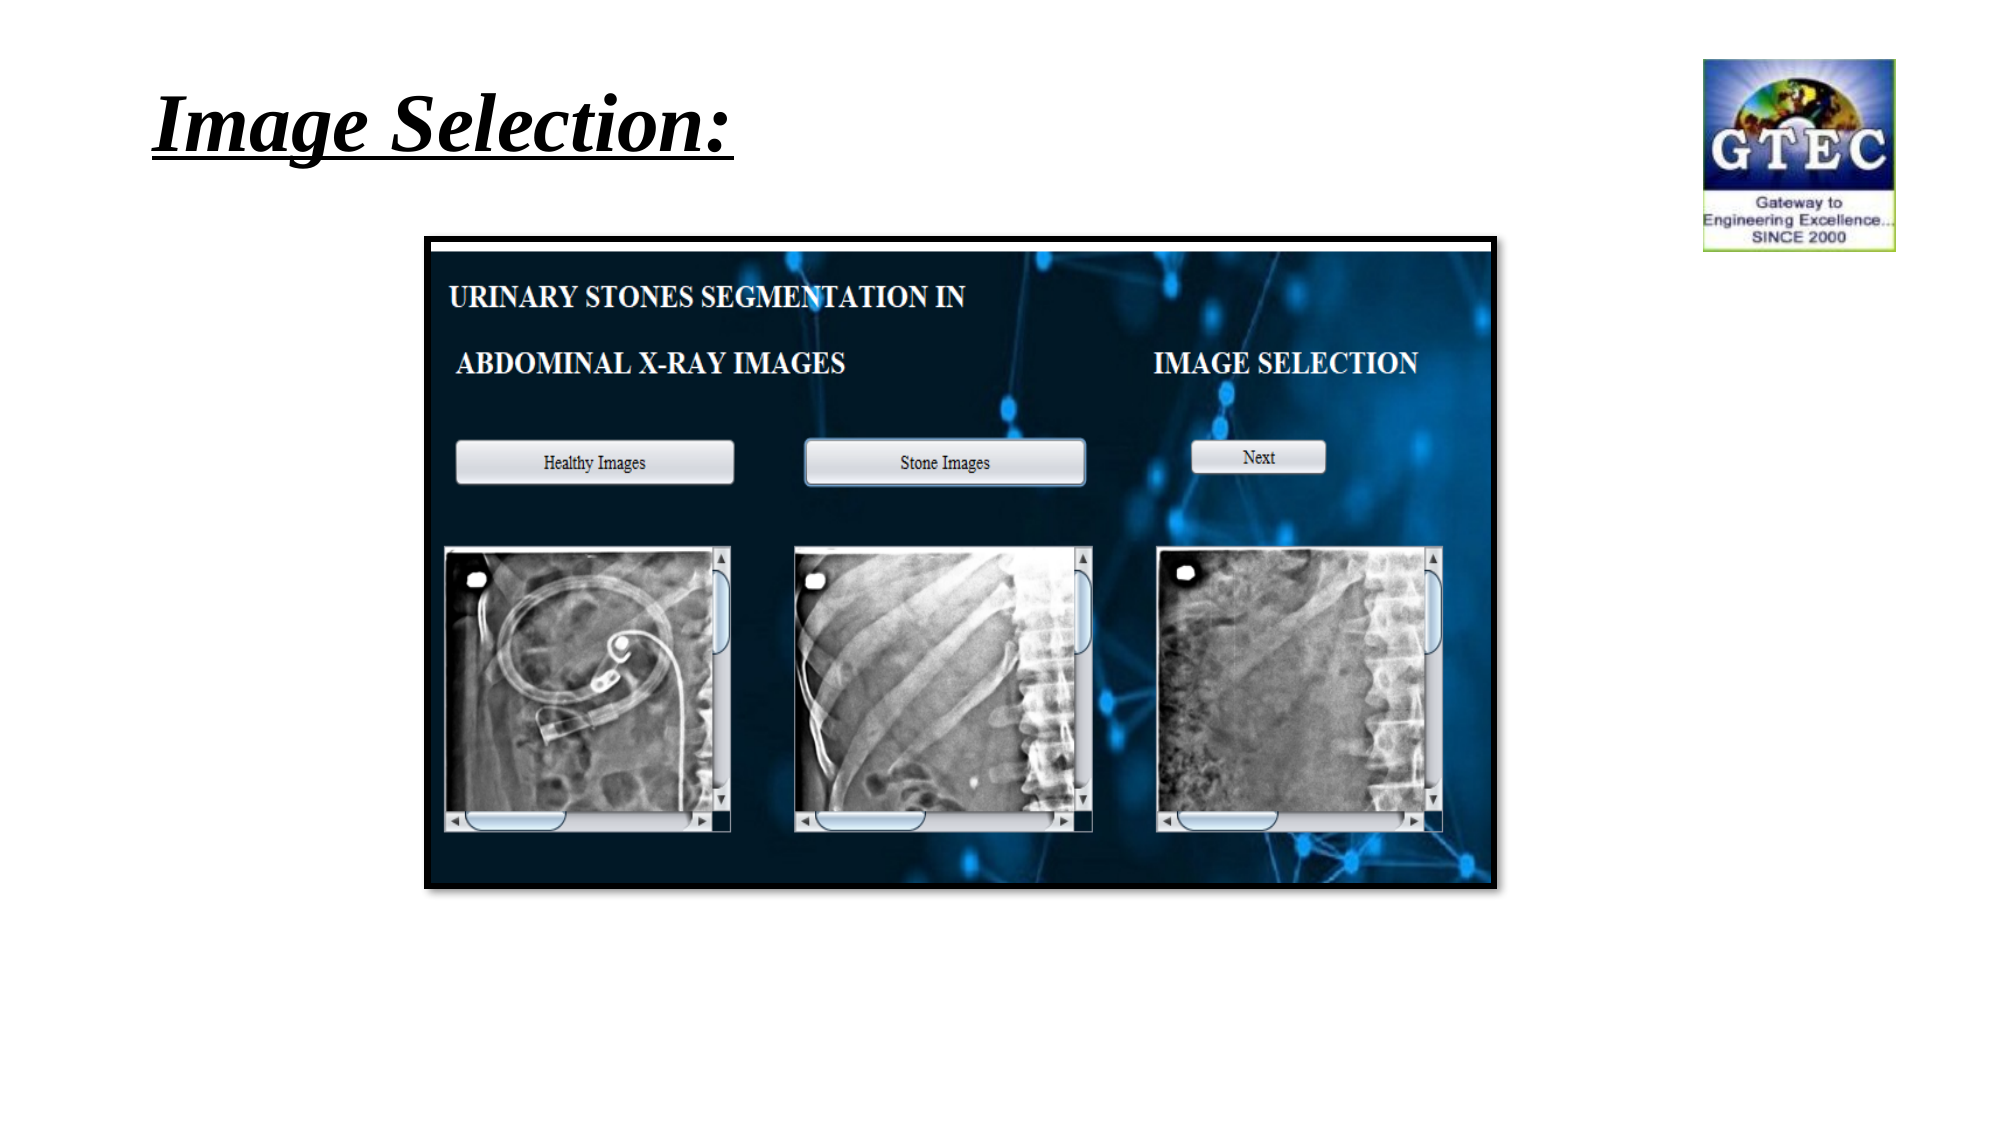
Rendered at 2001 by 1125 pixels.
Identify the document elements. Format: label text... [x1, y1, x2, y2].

picture [1703, 59, 1896, 252]
title Image Selection: [137, 49, 1863, 199]
picture [430, 241, 1491, 884]
